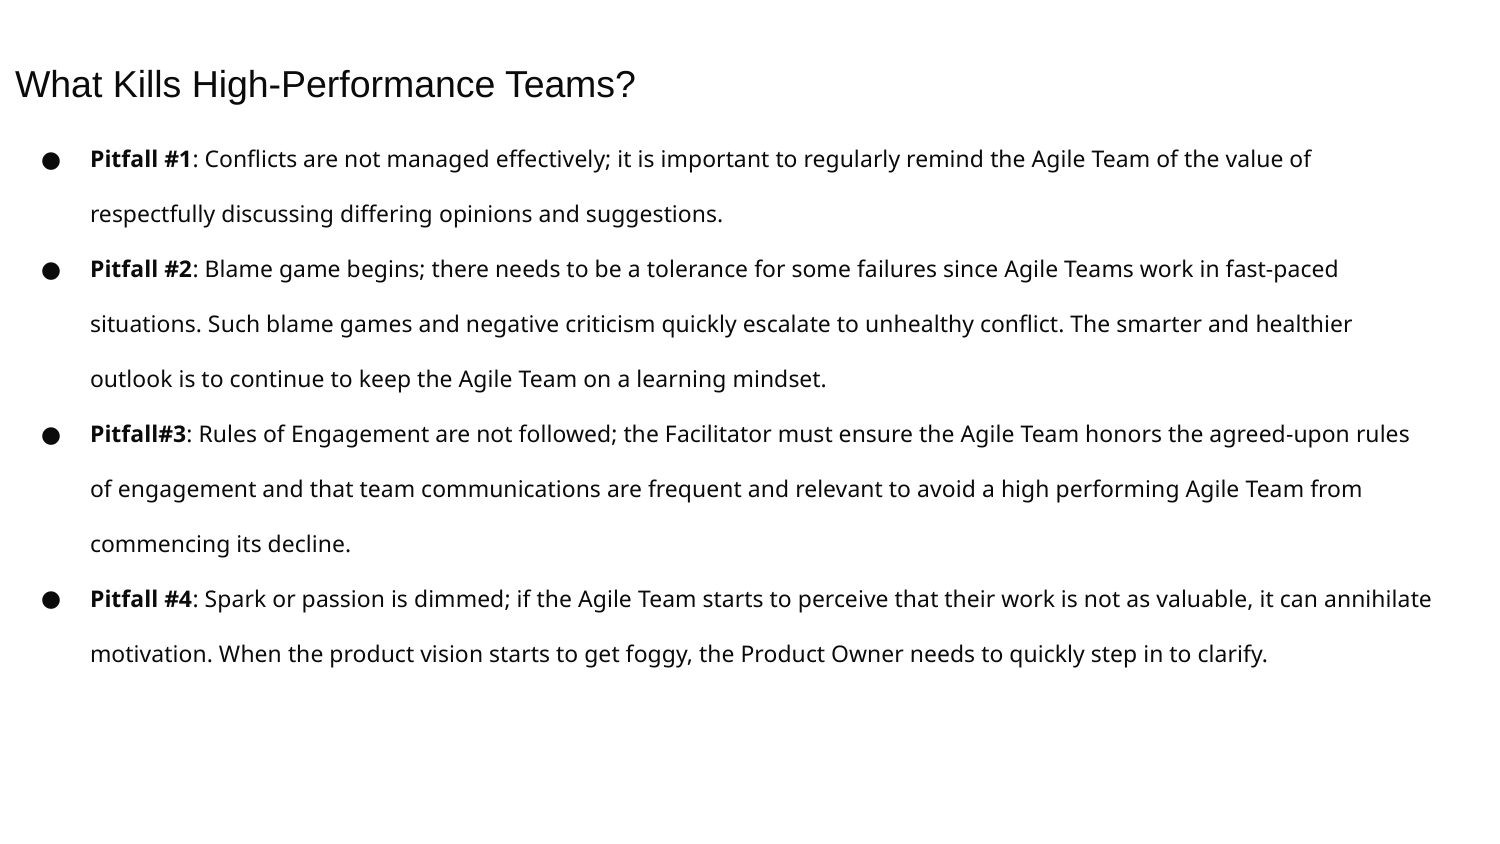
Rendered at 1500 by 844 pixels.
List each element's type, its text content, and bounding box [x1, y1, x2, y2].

text_box What Kills High-Performance Teams? Pitfall #1: Conflicts are not managed effectively; it is important to regularly remind the Agile Team of the value of respectfully discussing differing opinions and suggestions. Pitfall #2: Blame game begins; there needs to be a tolerance for some failures since Agile Teams work in fast-paced situations. Such blame games and negative criticism quickly escalate to unhealthy conflict. The smarter and healthier outlook is to continue to keep the Agile Team on a learning mindset. Pitfall#3: Rules of Engagement are not followed; the Facilitator must ensure the Agile Team honors the agreed-upon rules of engagement and that team communications are frequent and relevant to avoid a high performing Agile Team from commencing its decline. Pitfall #4: Spark or passion is dimmed; if the Agile Team starts to perceive that their work is not as valuable, it can annihilate motivation. When the product vision starts to get foggy, the Product Owner needs to quickly step in to clarify. [0, 0, 1450, 682]
